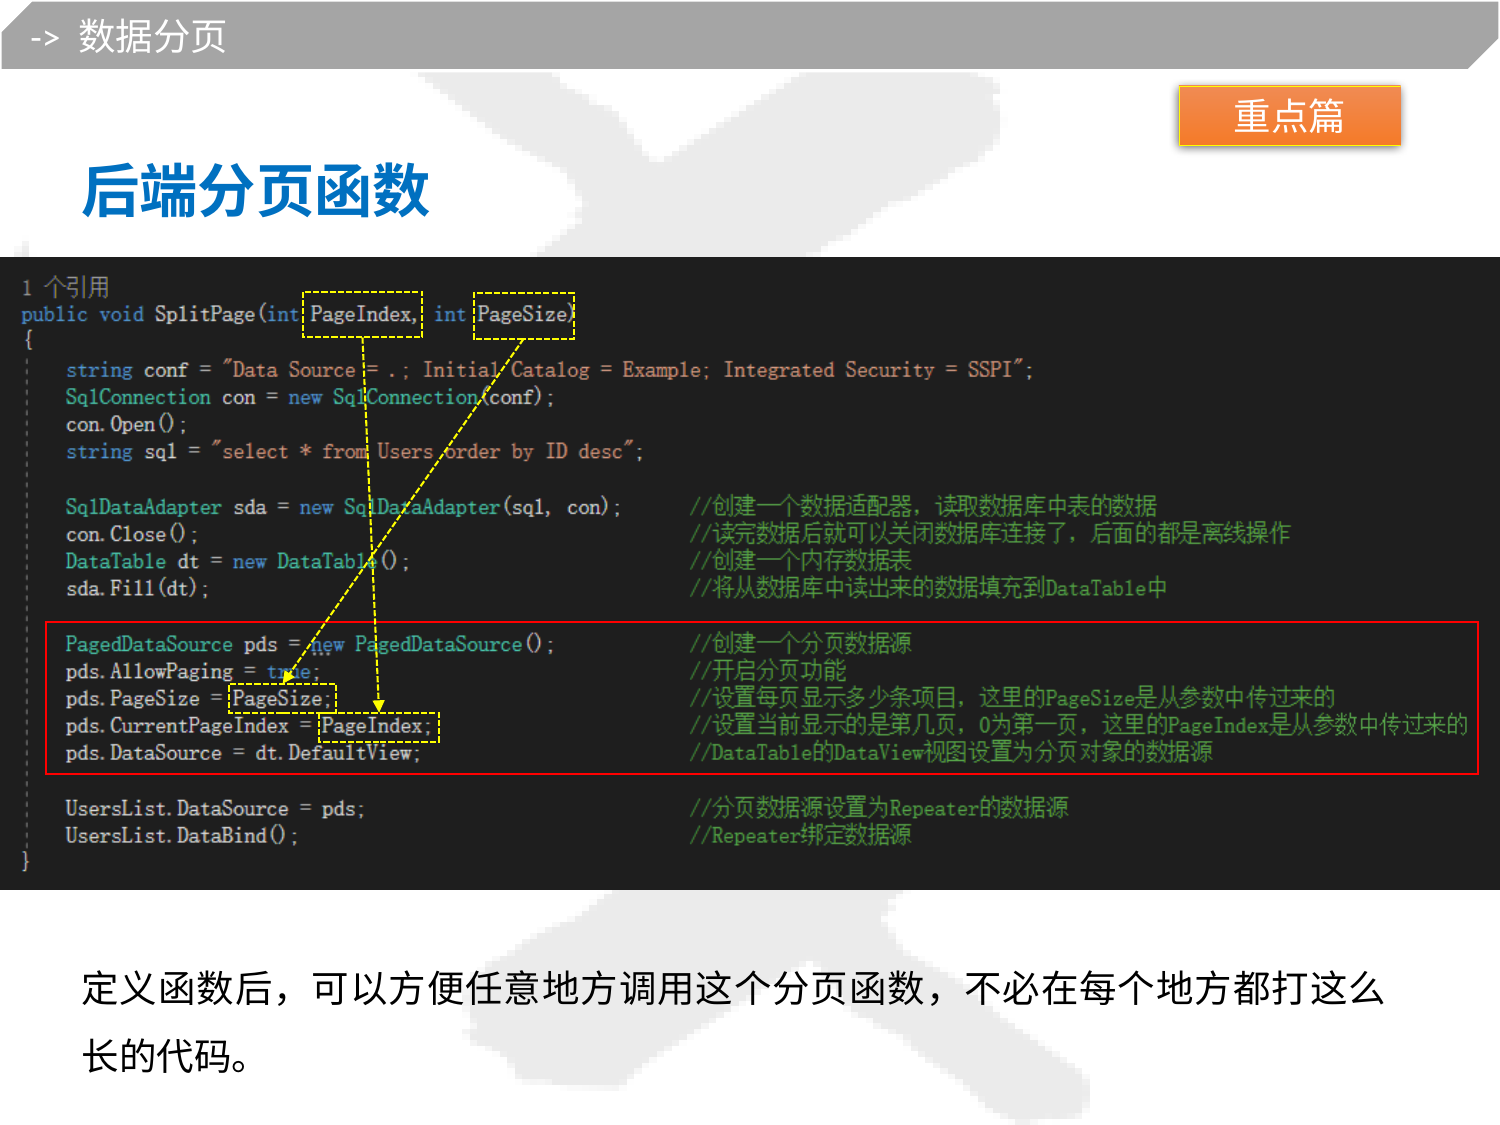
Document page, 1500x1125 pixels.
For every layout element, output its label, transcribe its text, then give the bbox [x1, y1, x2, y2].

text_box -> 数据分页 [0, 0, 1500, 73]
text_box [0, 257, 1500, 890]
text_box 重点篇 [1178, 85, 1401, 146]
text_box 定义函数后，可以方便任意地方调用这个分页函数，不必在每个地方都打这么长的代码。 [66, 935, 1401, 1085]
text_box 后端分页函数 [66, 146, 1401, 232]
